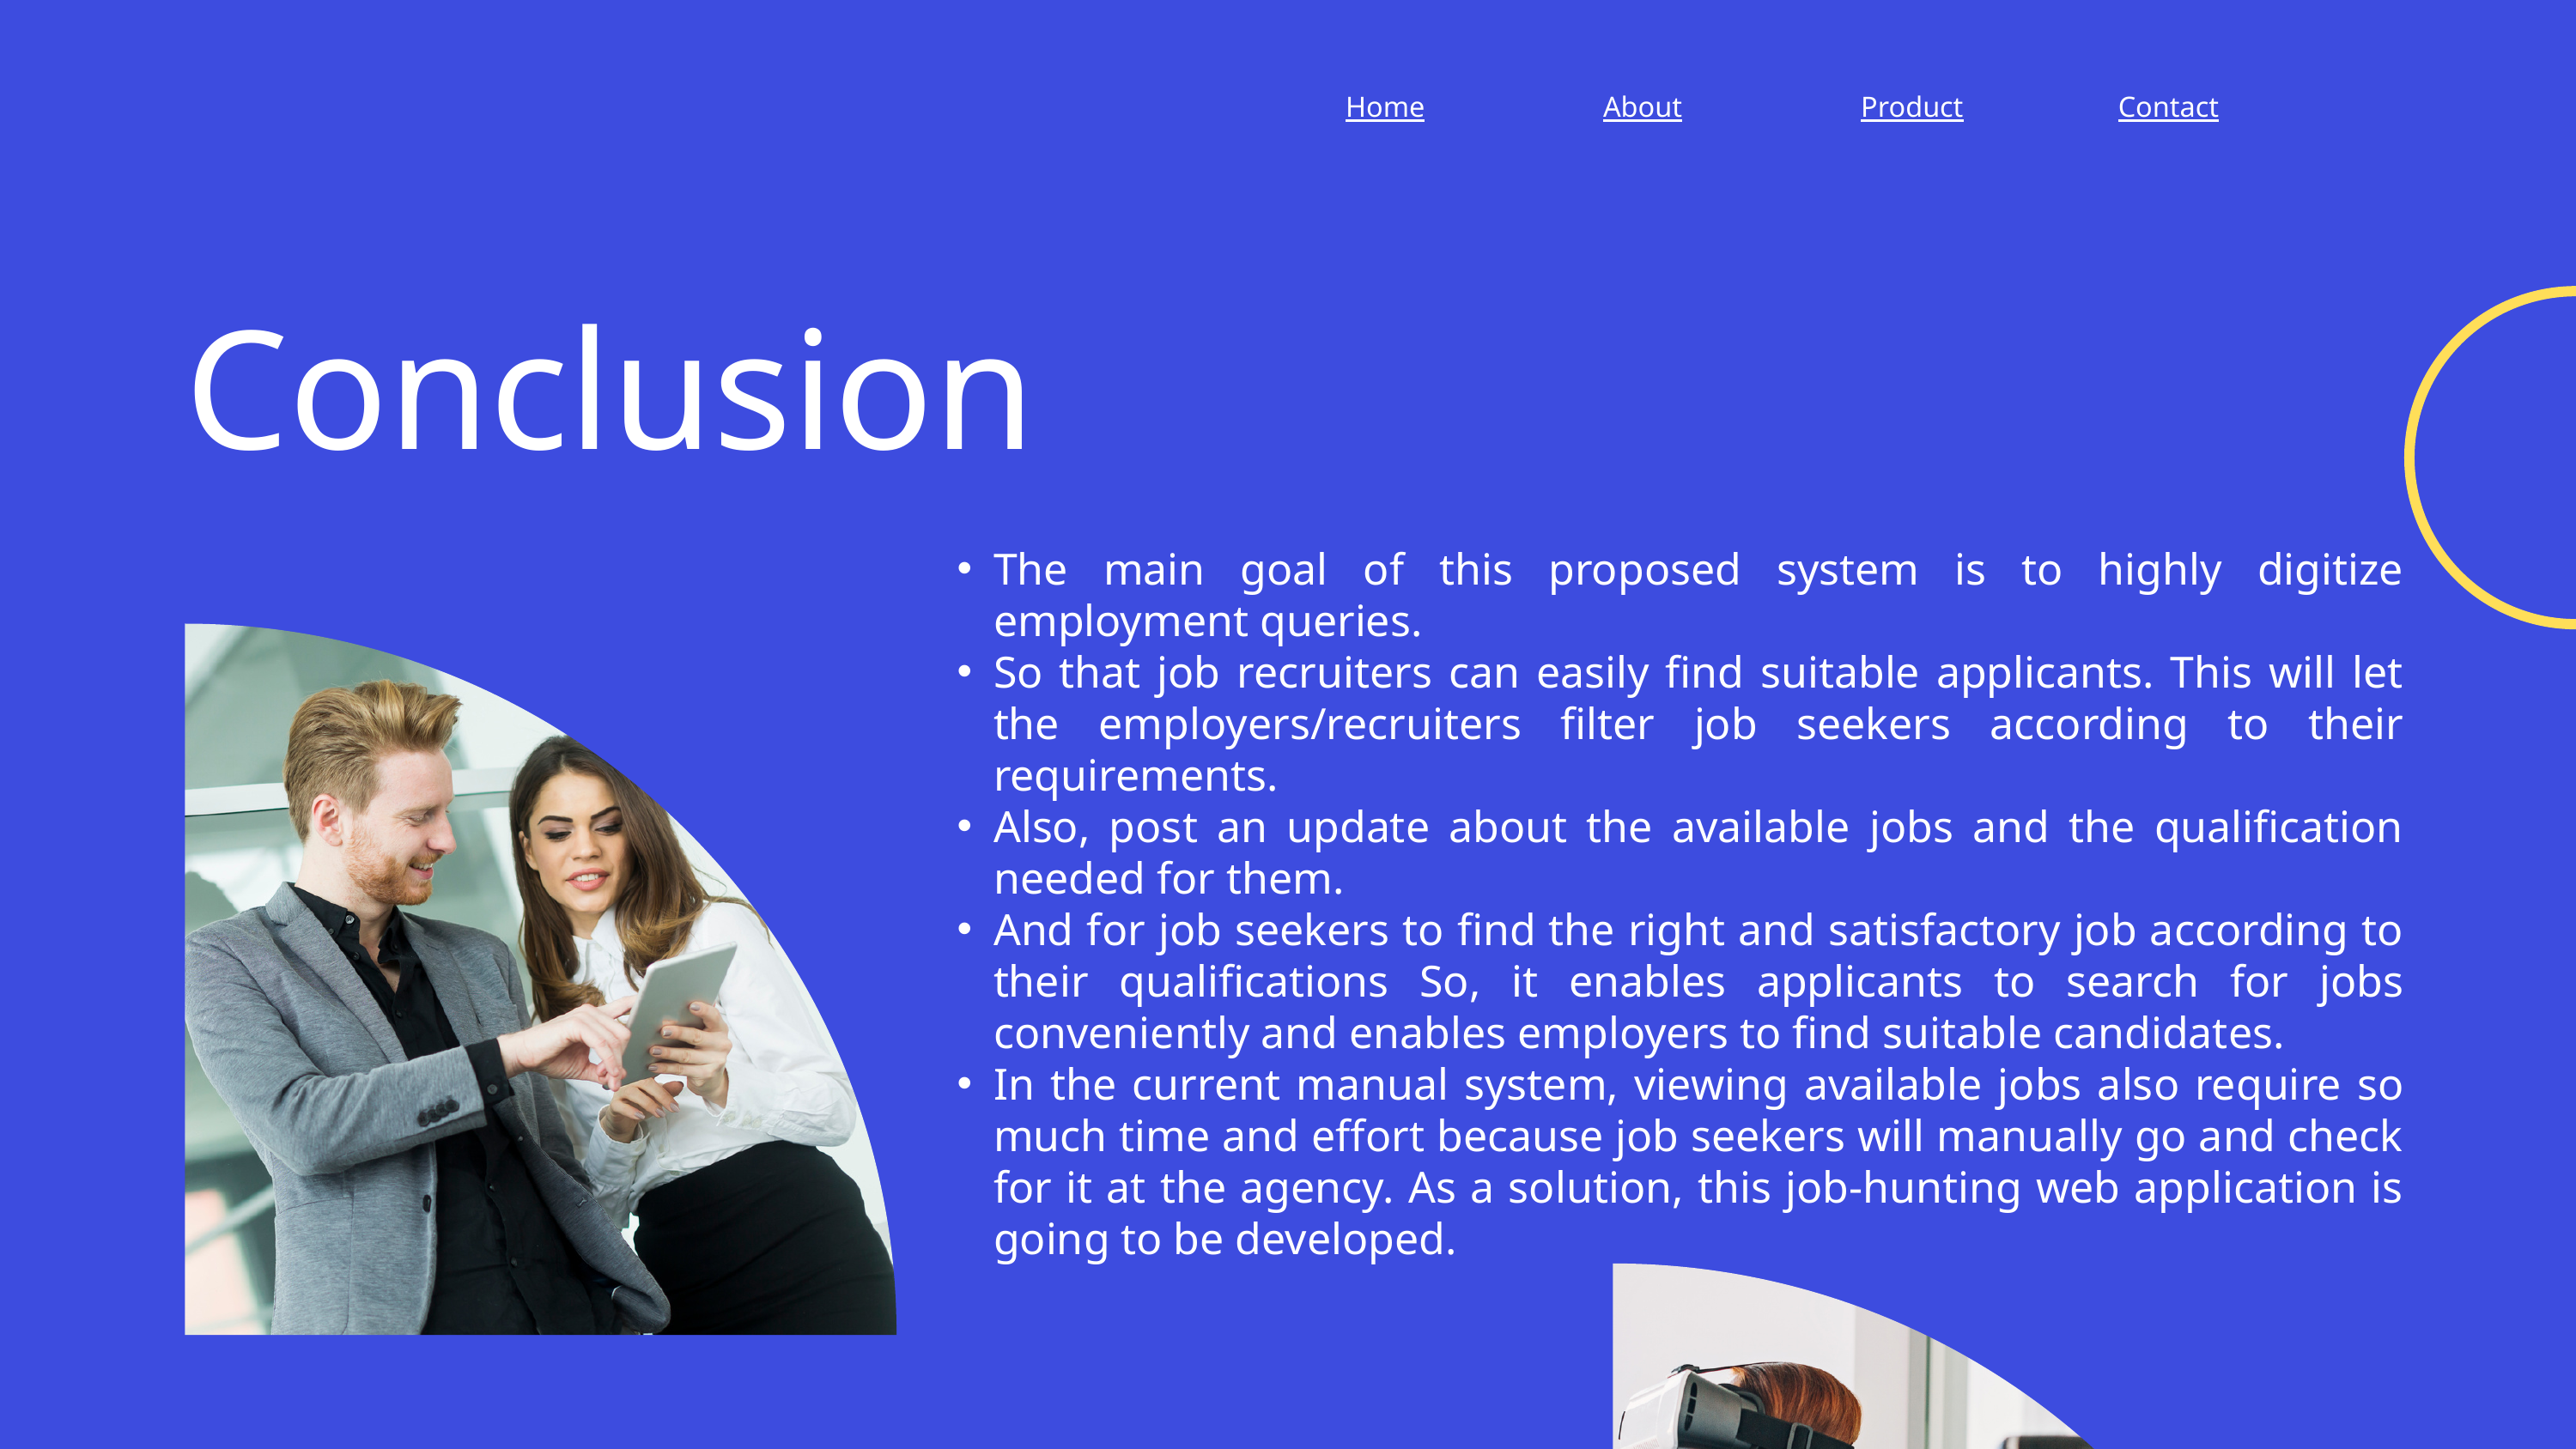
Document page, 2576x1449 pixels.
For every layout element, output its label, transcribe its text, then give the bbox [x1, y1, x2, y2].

text_box The main goal of this proposed system is to highly digitize employment queries. So that job recruiters can easily find suitable applicants. This will let the employers/recruiters filter job seekers according to their requirements. Also, post an update about the available jobs and the qualification needed for them. And for job seekers to find the right and satisfactory job according to their qualifications So, it enables applicants to search for jobs conveniently and enables employers to find suitable candidates. In the current manual system, viewing available jobs also require so much time and effort because job seekers will manually go and check for it at the agency. As a solution, this job-hunting web application is going to be developed. [920, 542, 2404, 1264]
text_box Contact [2117, 94, 2285, 128]
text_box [185, 623, 897, 1336]
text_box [1613, 1263, 2330, 1449]
text_box About [1603, 94, 1735, 128]
text_box Product [1861, 94, 2057, 128]
text_box Conclusion [185, 284, 1967, 482]
text_box Home [1346, 94, 1477, 128]
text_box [2403, 285, 2576, 630]
